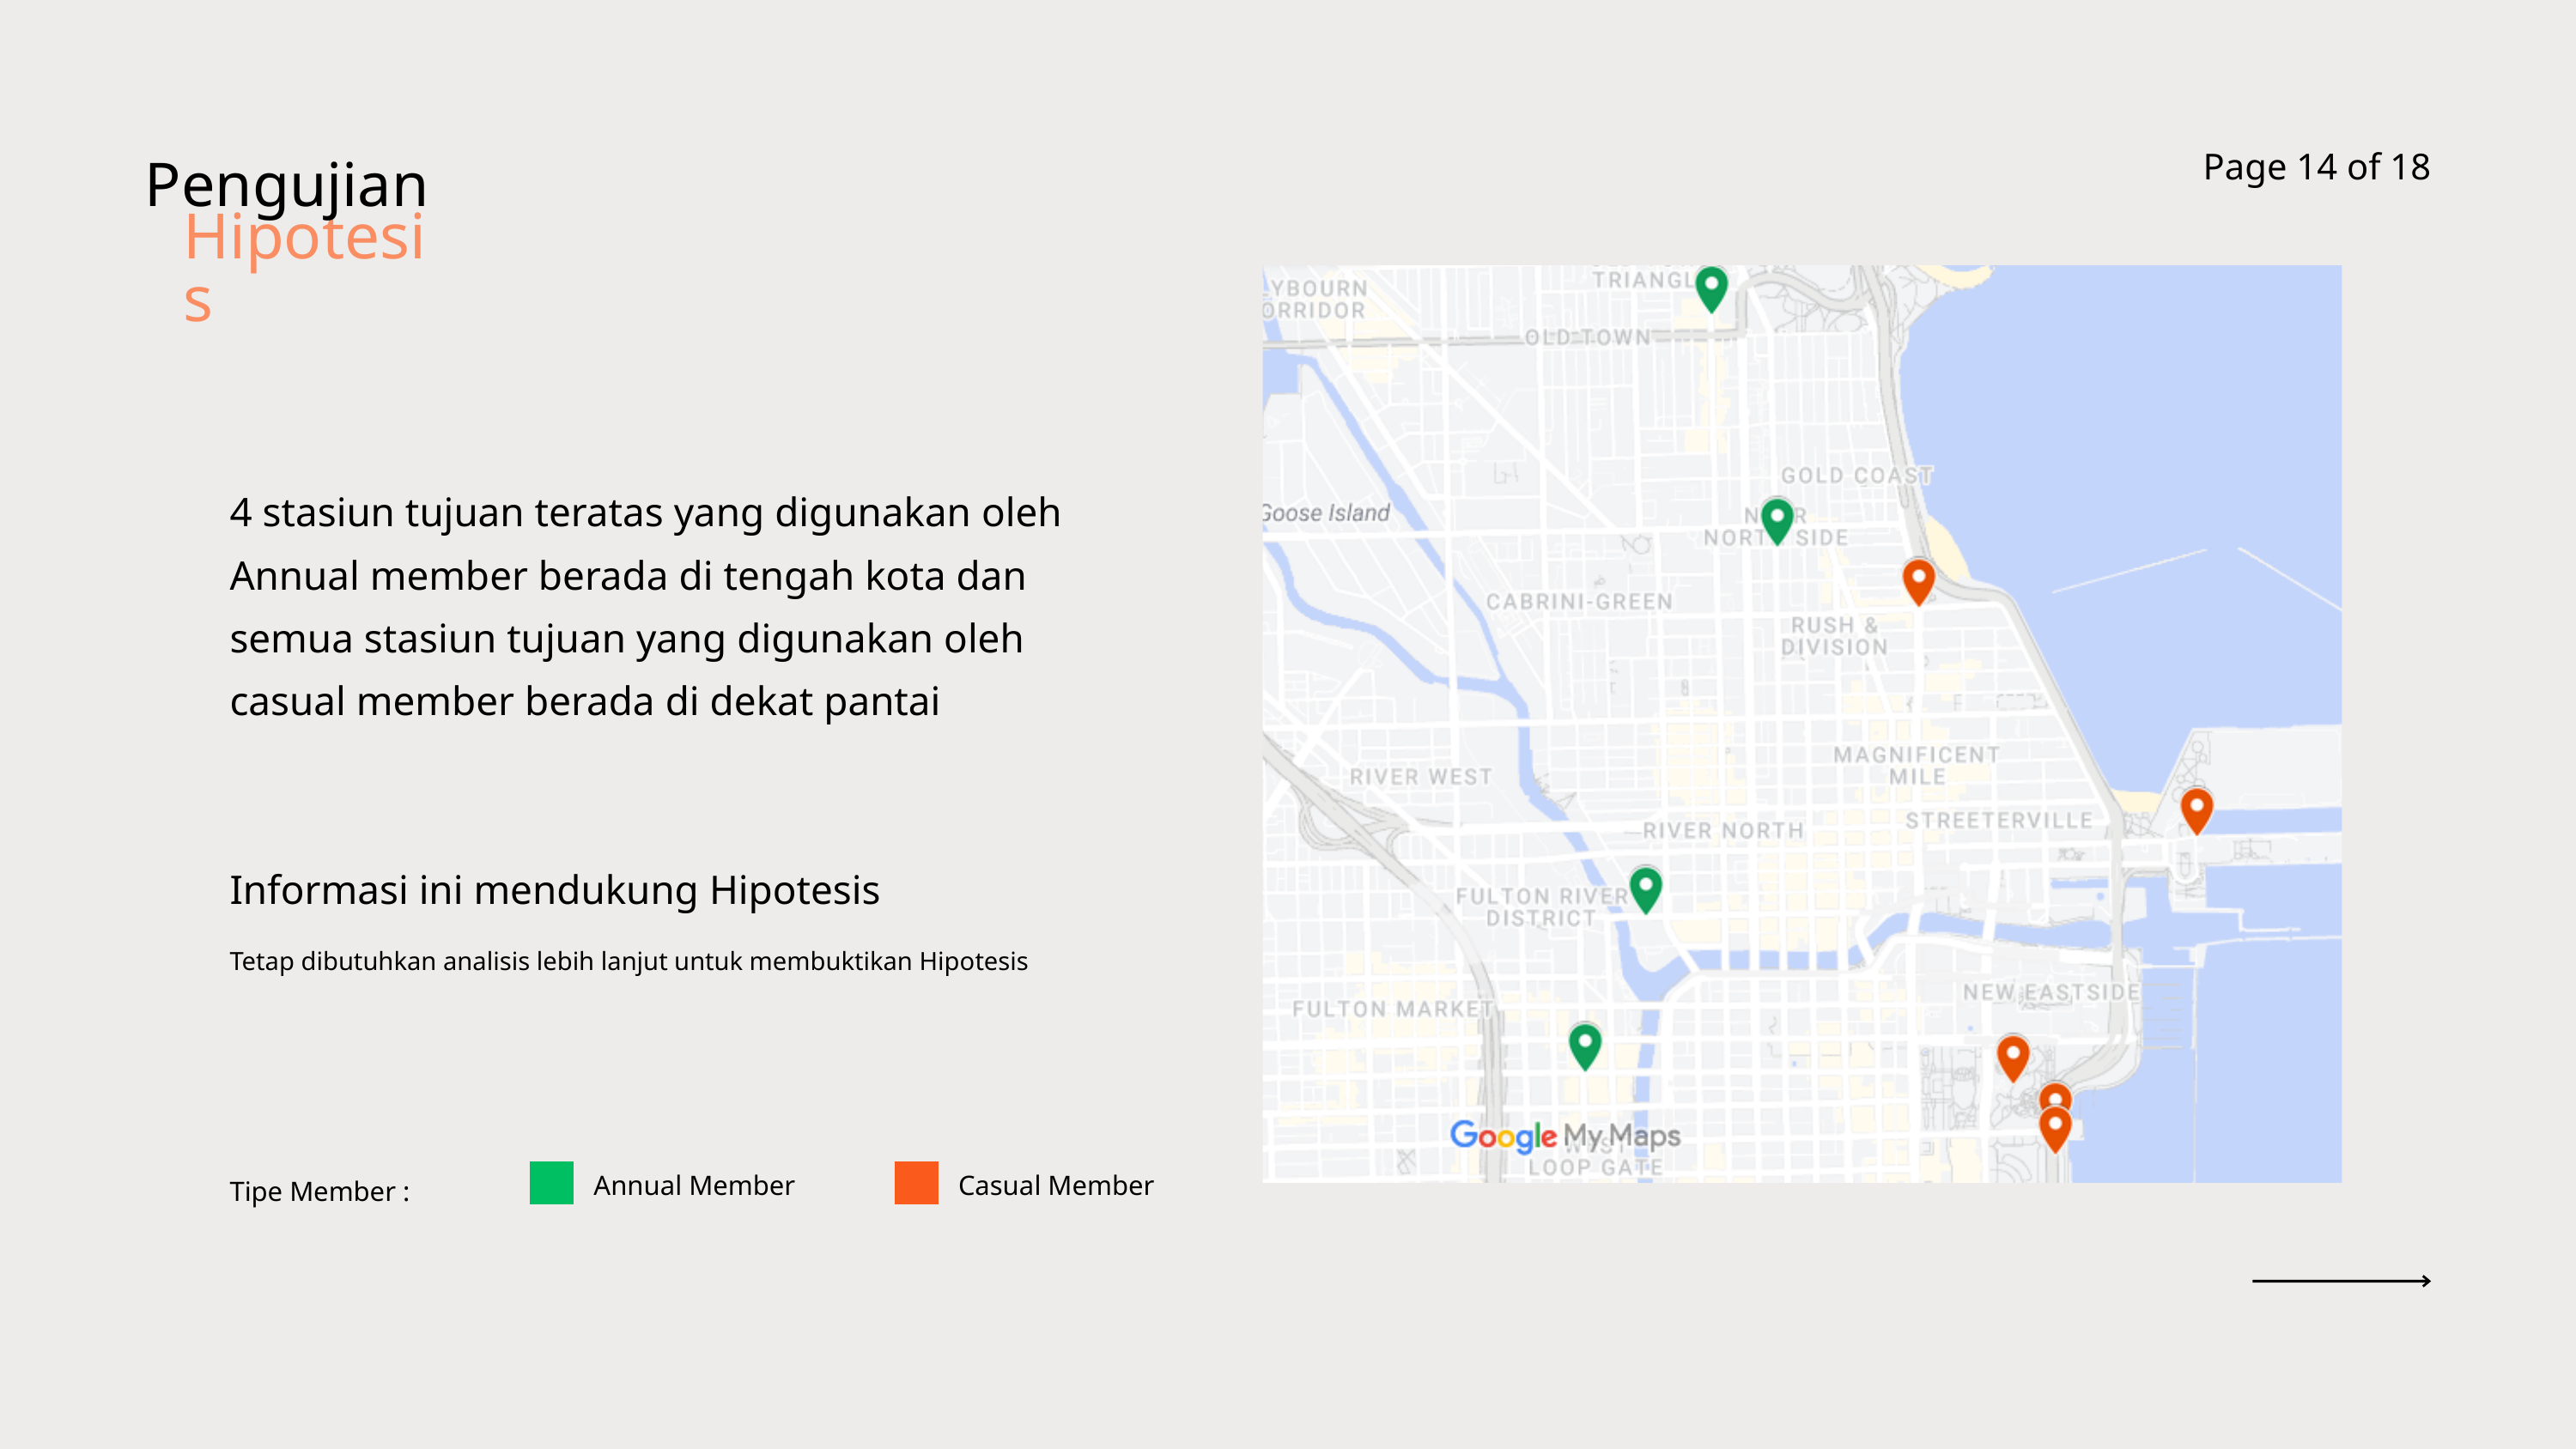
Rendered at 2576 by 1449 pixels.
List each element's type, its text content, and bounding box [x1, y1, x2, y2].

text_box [530, 1161, 574, 1205]
text_box Tetap dibutuhkan analisis lebih lanjut untuk membuktikan Hipotesis [229, 935, 1123, 976]
text_box Pengujian [144, 134, 649, 219]
text_box [2252, 1275, 2432, 1288]
text_box [1262, 265, 2342, 1183]
text_box Page 14 of 18 [2151, 136, 2432, 187]
text_box Tipe Member : [229, 1163, 464, 1207]
text_box Casual Member [958, 1157, 1192, 1201]
text_box 4 stasiun tujuan teratas yang digunakan oleh Annual member berada di tengah kota dan semua stasiun tujuan yang digunakan oleh casual member berada di dekat pantai Informasi ini mendukung Hipotesis [229, 471, 1123, 912]
text_box Hipotesis [183, 219, 456, 334]
text_box Annual Member [593, 1157, 828, 1201]
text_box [894, 1161, 939, 1205]
